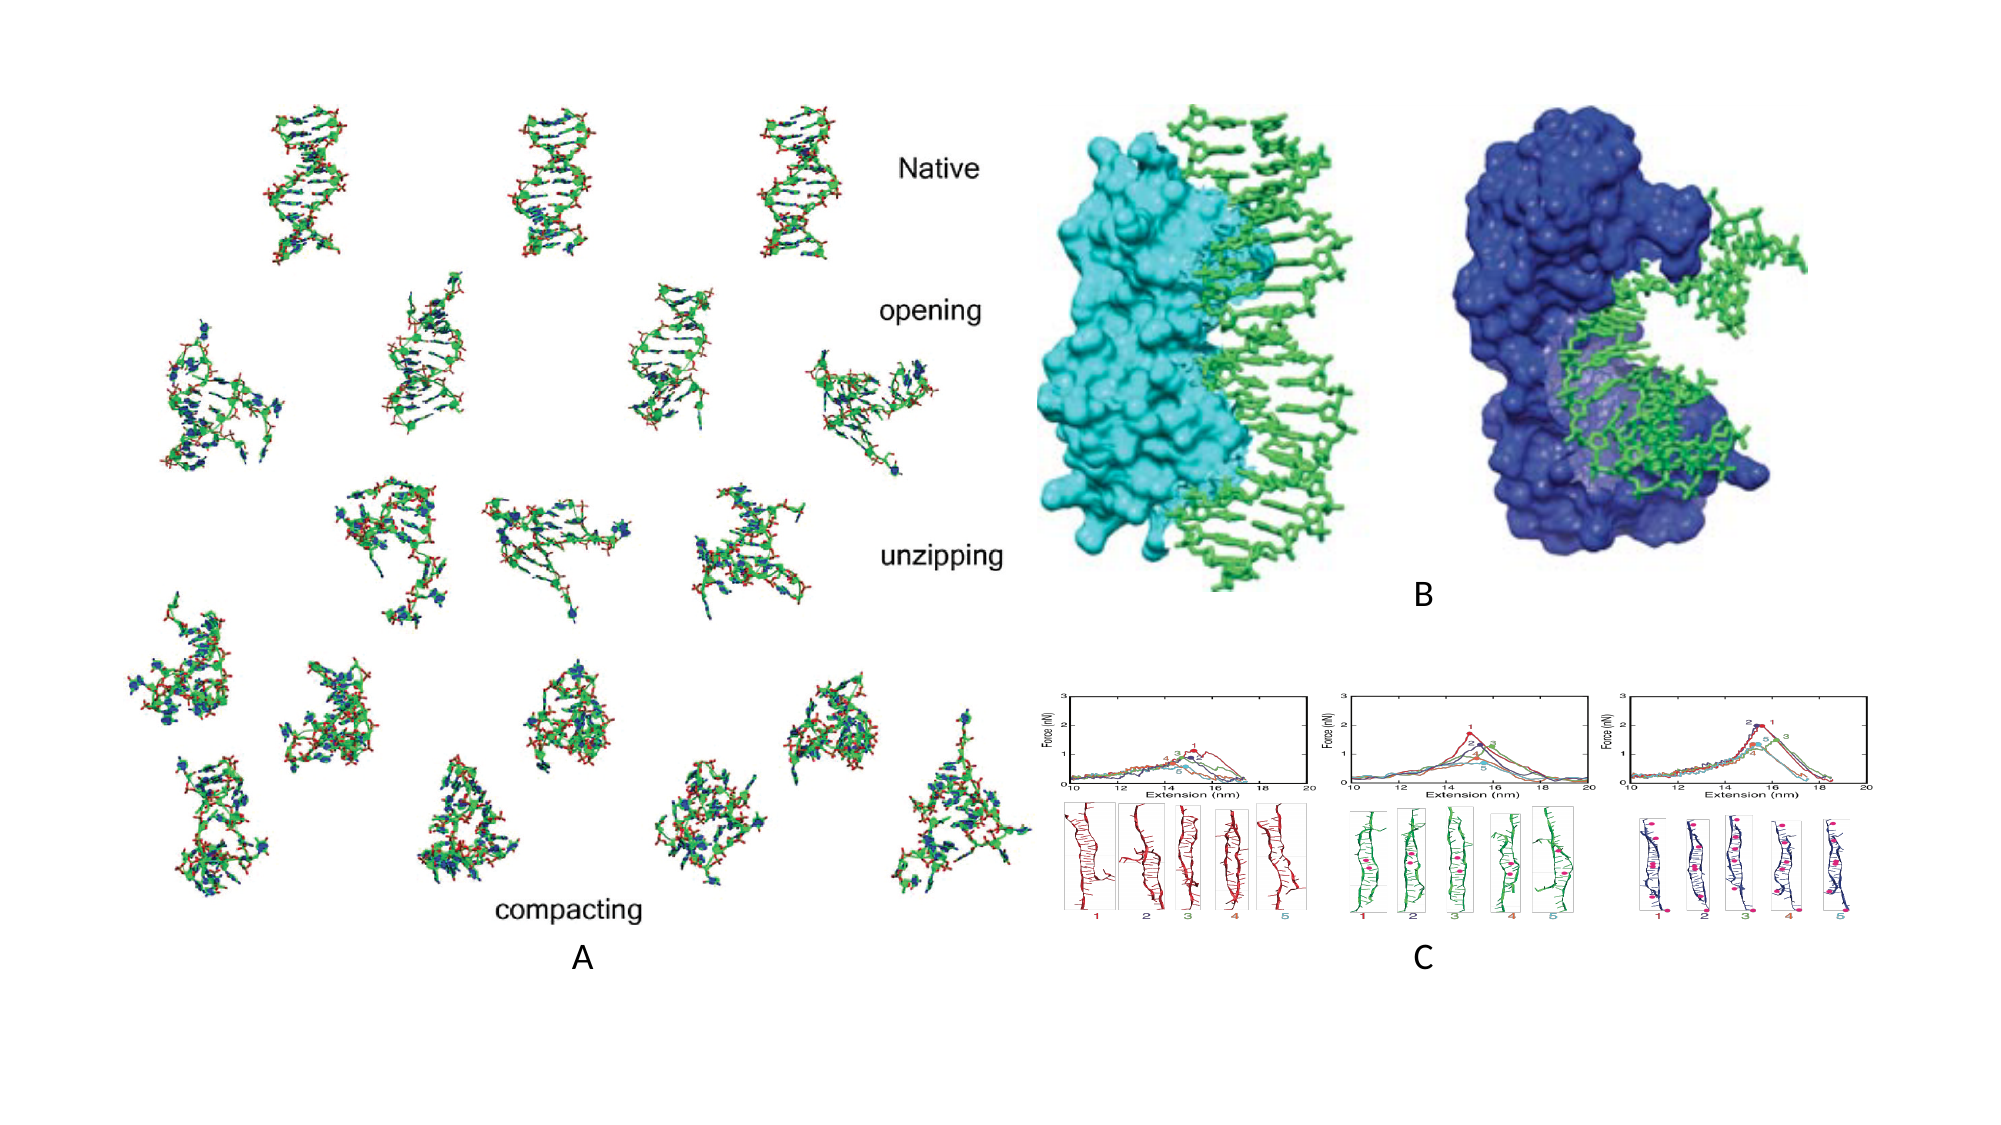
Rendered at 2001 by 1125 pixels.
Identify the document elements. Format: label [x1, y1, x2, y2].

text_box [123, 104, 1894, 986]
